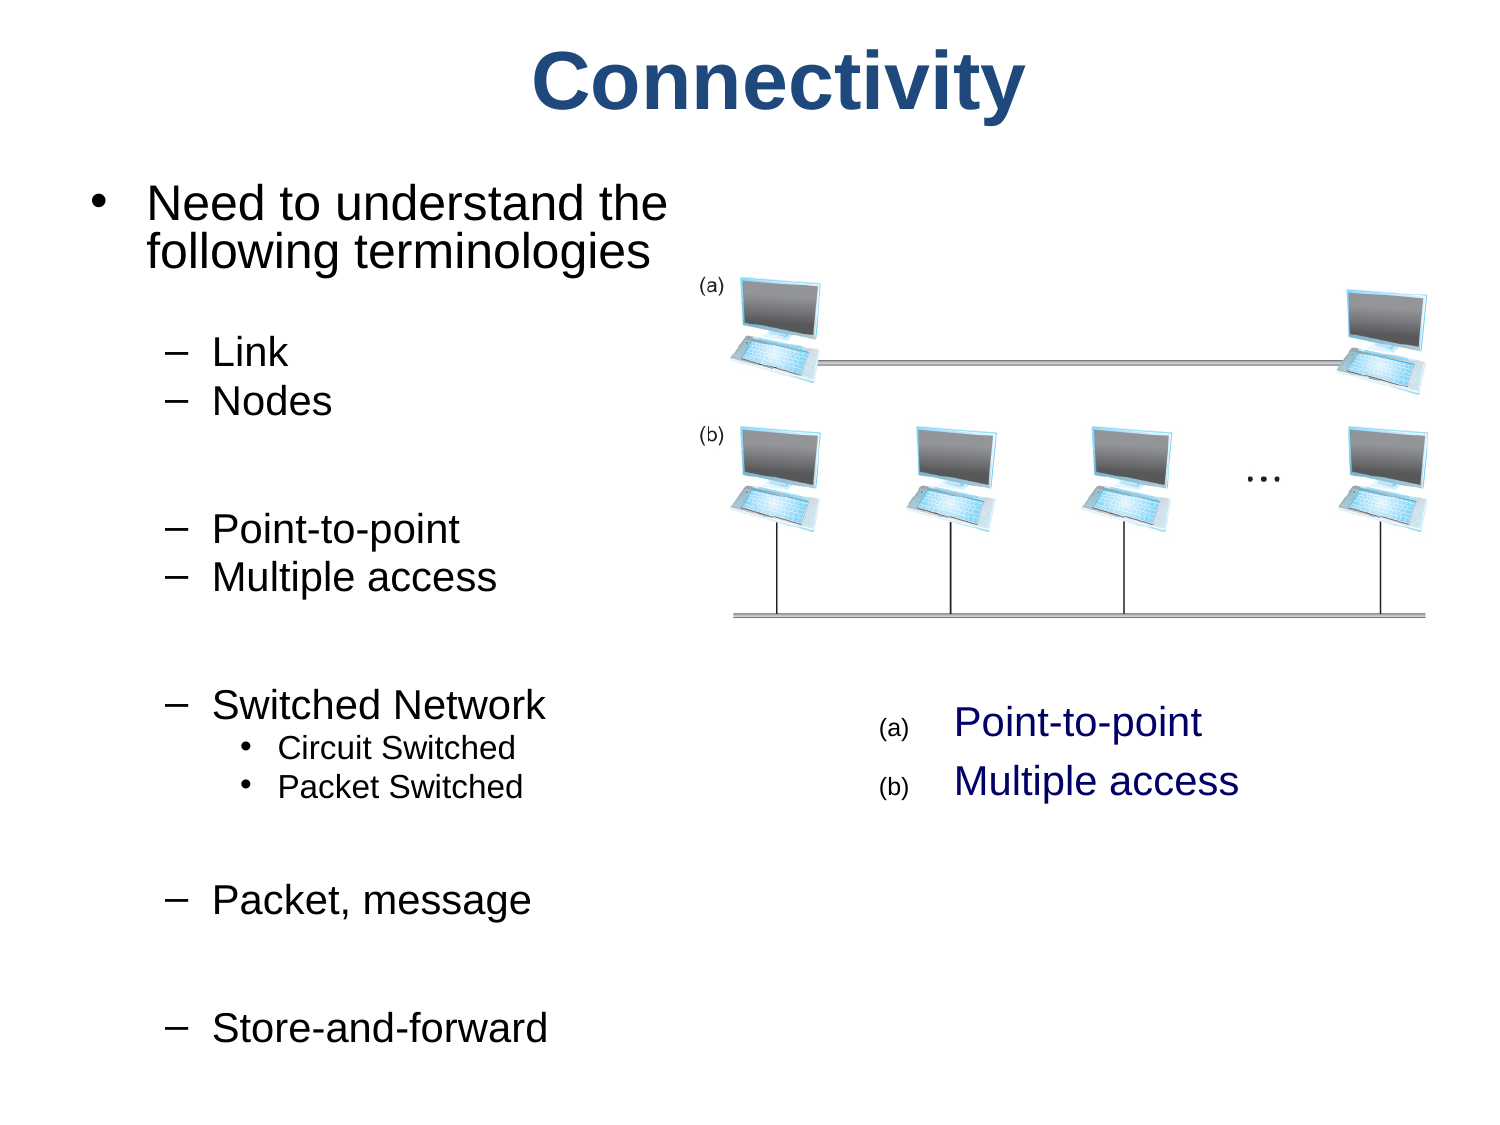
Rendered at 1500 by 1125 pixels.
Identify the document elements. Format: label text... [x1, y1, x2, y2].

title Connectivity [100, 19, 1459, 135]
text_box Point-to-point Multiple access [864, 687, 1255, 811]
list Need to understand the following terminologies Link Nodes Point-to-point Multiple access Switched Network Circuit Switched Packet Switched Packet, message Store-and-forward [75, 174, 741, 1014]
picture [699, 274, 1428, 618]
